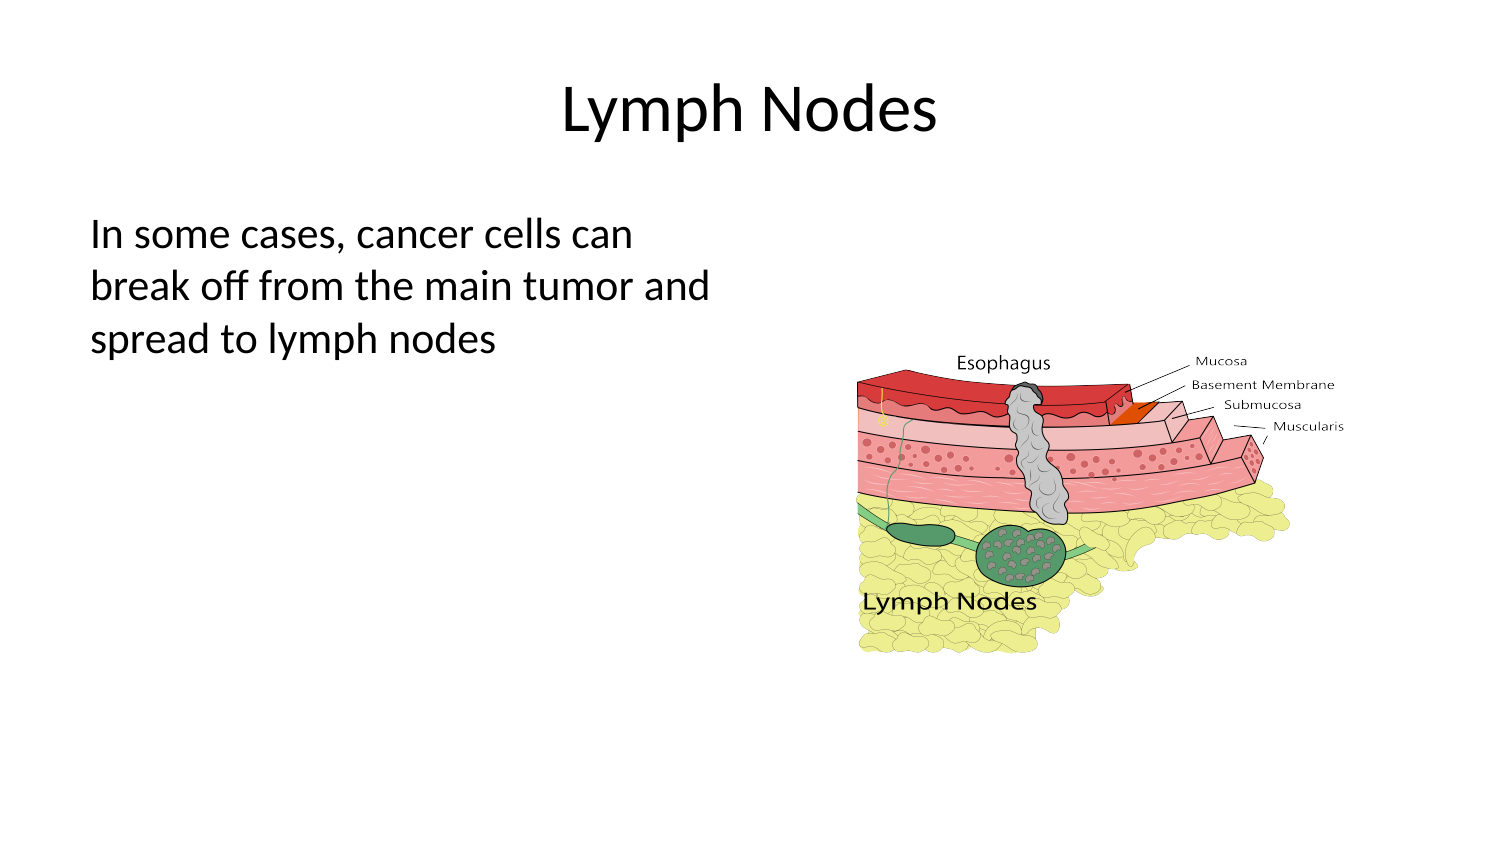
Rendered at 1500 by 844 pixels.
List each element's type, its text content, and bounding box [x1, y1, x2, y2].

list In some cases, cancer cells can break off from the main tumor and spread to lymph nodes [75, 196, 738, 754]
title Lymph Nodes [75, 33, 1425, 175]
picture [762, 287, 1426, 661]
